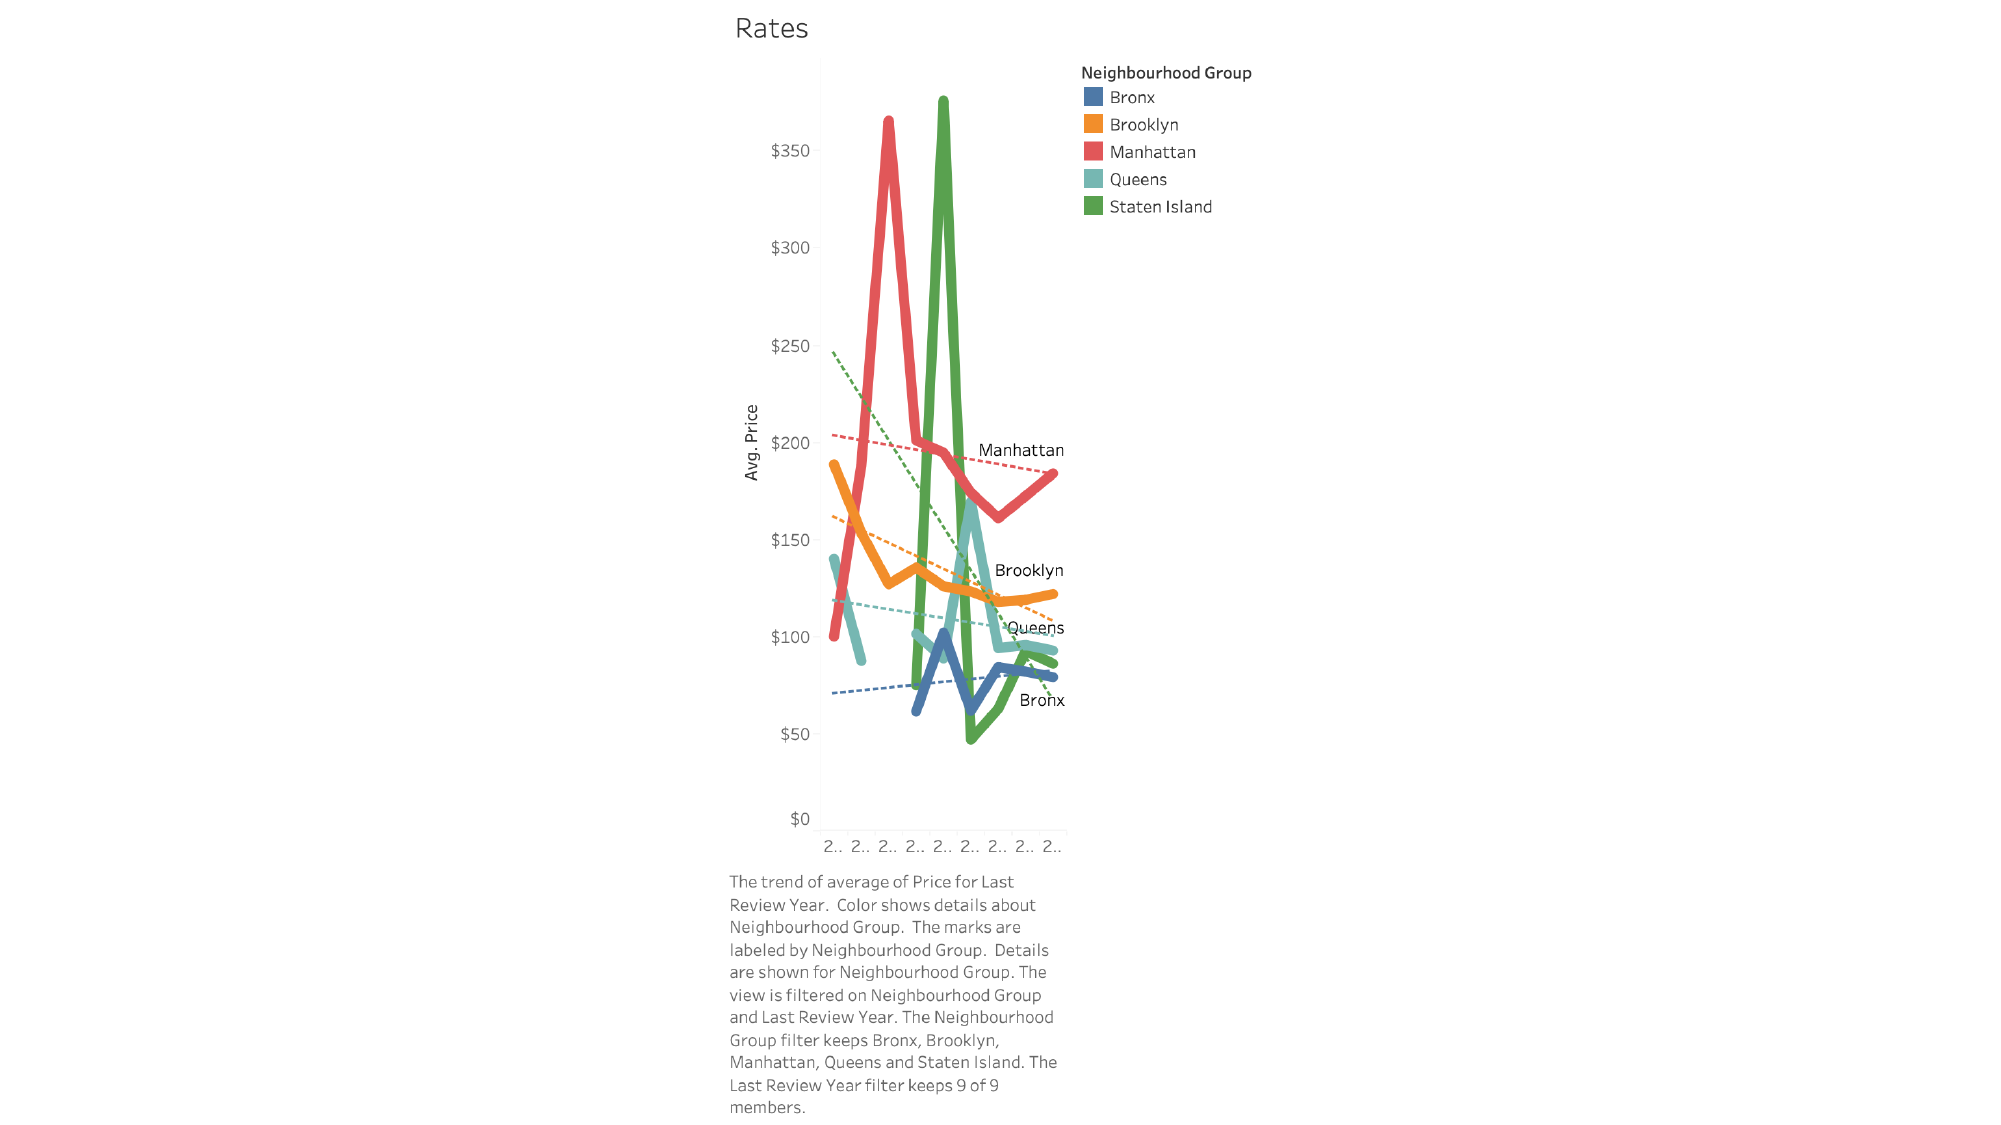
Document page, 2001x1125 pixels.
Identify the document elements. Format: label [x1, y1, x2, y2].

picture [729, 0, 1271, 1125]
